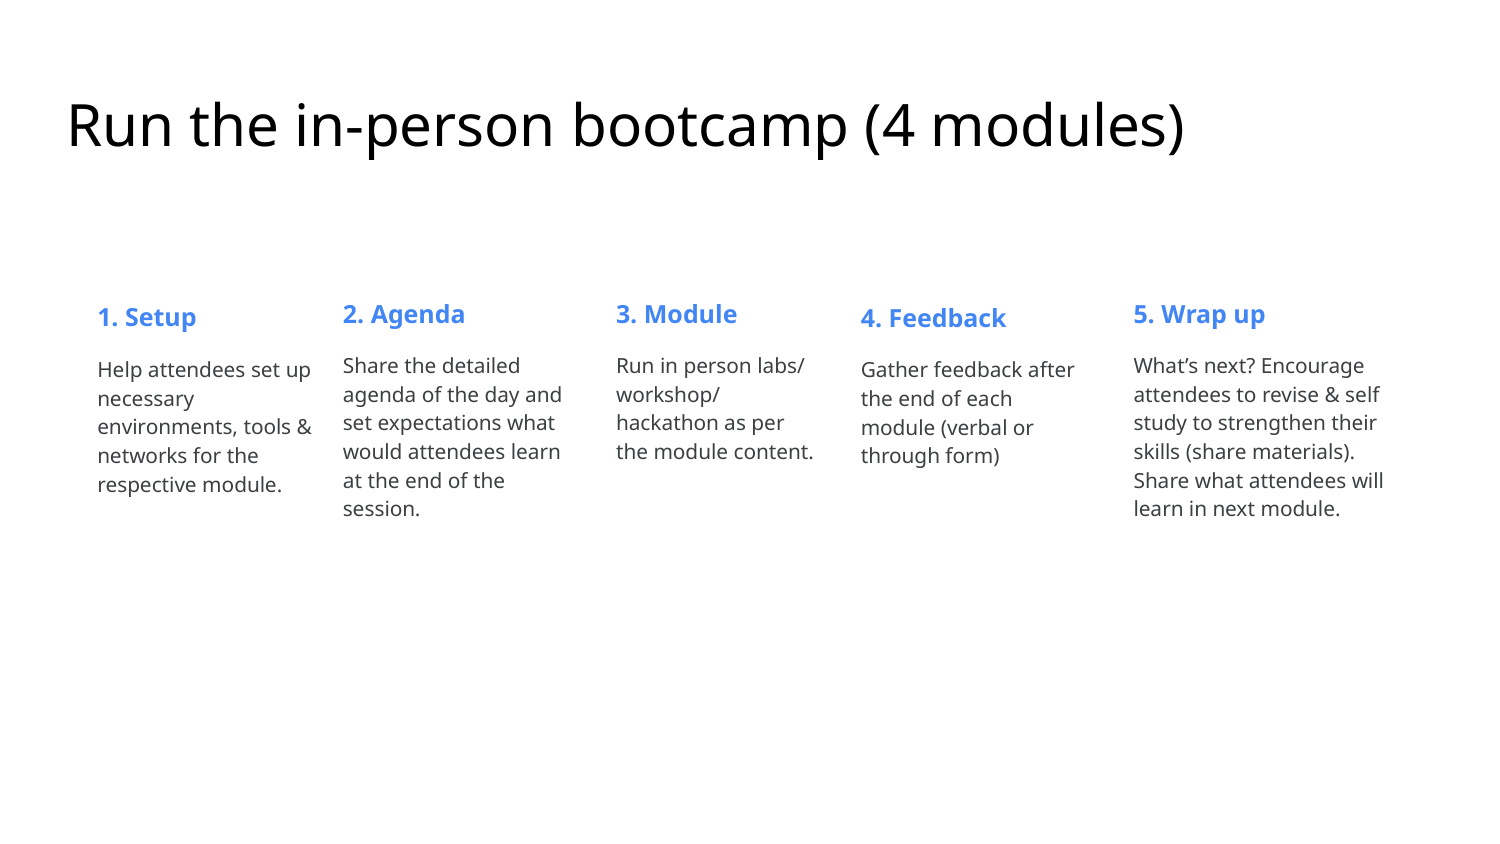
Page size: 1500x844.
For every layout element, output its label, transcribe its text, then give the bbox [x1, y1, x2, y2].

text_box 5. Wrap up What’s next? Encourage attendees to revise & self study to strengthen their skills (share materials). Share what attendees will learn in next module. [1118, 283, 1433, 549]
text_box 3. Module Run in person labs/ workshop/ hackathon as per the module content. [601, 283, 834, 549]
text_box 1. Setup Help attendees set up necessary environments, tools & networks for the respective module. [82, 283, 324, 549]
title Run the in-person bootcamp (4 modules) [51, 72, 1449, 167]
text_box 2. Agenda Share the detailed agenda of the day and set expectations what would attendees learn at the end of the session. [327, 283, 578, 591]
text_box 4. Feedback Gather feedback after the end of each module (verbal or through form) [845, 283, 1106, 549]
